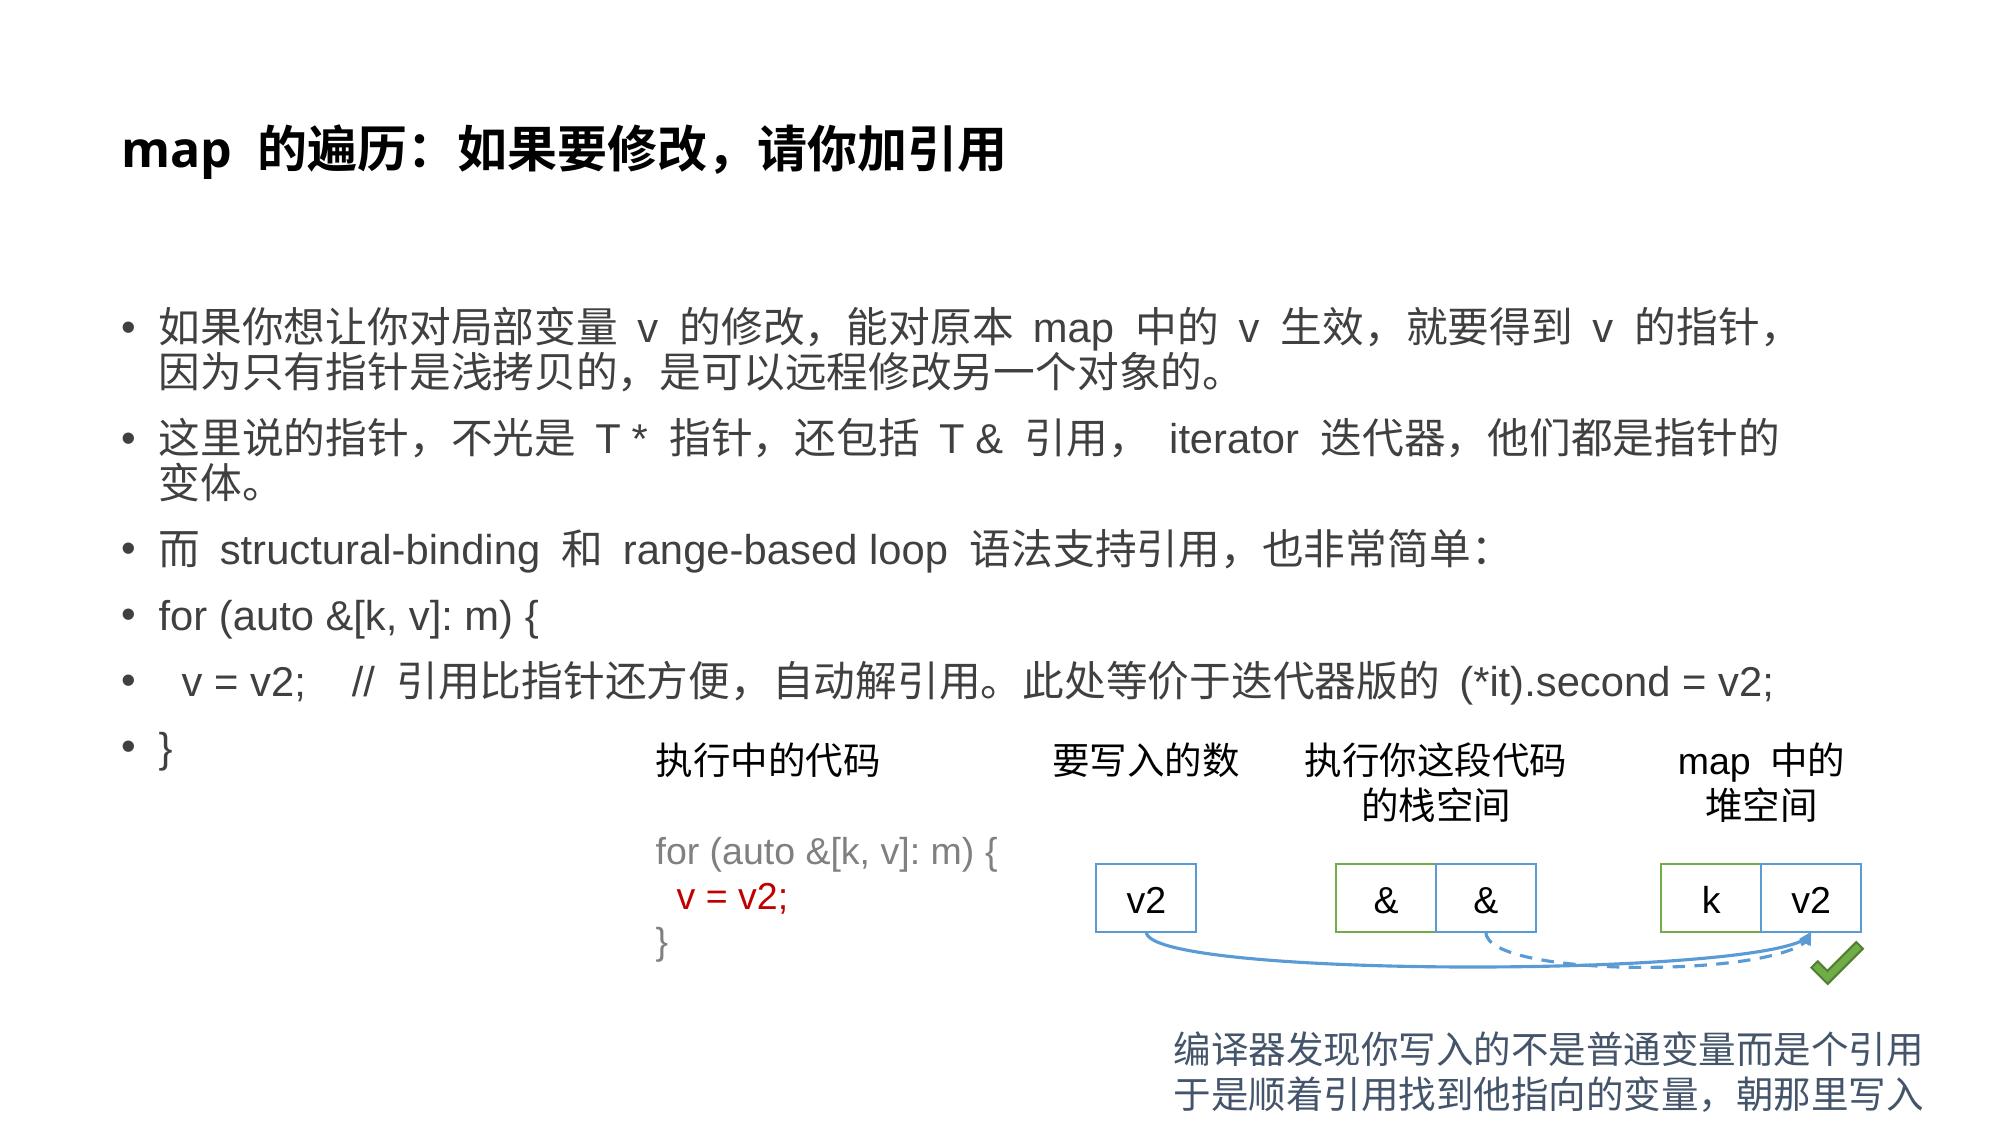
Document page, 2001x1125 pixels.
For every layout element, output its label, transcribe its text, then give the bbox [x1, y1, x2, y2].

text_box & [1335, 863, 1435, 933]
text_box 编译器发现你写入的不是普通变量而是个引用 于是顺着引用找到他指向的变量，朝那里写入 [1480, 1019, 1939, 1124]
text_box 执行你这段代码 的栈空间 [1480, 729, 1583, 835]
text_box 要写入的数 [1037, 729, 1255, 790]
text_box & [1480, 863, 1537, 933]
text_box 执行你这段代码 的栈空间 [1289, 729, 1478, 835]
text_box & [1435, 863, 1478, 933]
text_box k [1660, 863, 1760, 933]
text_box 编译器发现你写入的不是普通变量而是个引用 于是顺着引用找到他指向的变量，朝那里写入 [1159, 1019, 1478, 1124]
text_box v2 [1095, 863, 1197, 933]
text_box [1809, 940, 1865, 986]
list 如果你想让你对局部变量 v 的修改，能对原本 map 中的 v 生效，就要得到 v 的指针，因为只有指针是浅拷贝的，是可以远程修改另一个对象的。 这里说的指针，不光是 T * 指针，还包括 T & 引用， iterator 迭代器，他们都是指针的变体。 而 structural-binding 和 range-based loop 语法支持引用，也非常简单： for (auto &[k, v]: m) { v = v2; // 引用比指针还方便，自动解引用。此处等价于迭代器版的 (*it).second = v2; } [106, 299, 1832, 1014]
title map 的遍历：如果要修改，请你加引用 [106, 42, 1832, 260]
text_box map 中的 堆空间 [1663, 729, 1860, 835]
text_box v2 [1760, 863, 1862, 933]
text_box 执行中的代码 for (auto &[k, v]: m) { v = v2; } [640, 729, 1013, 970]
